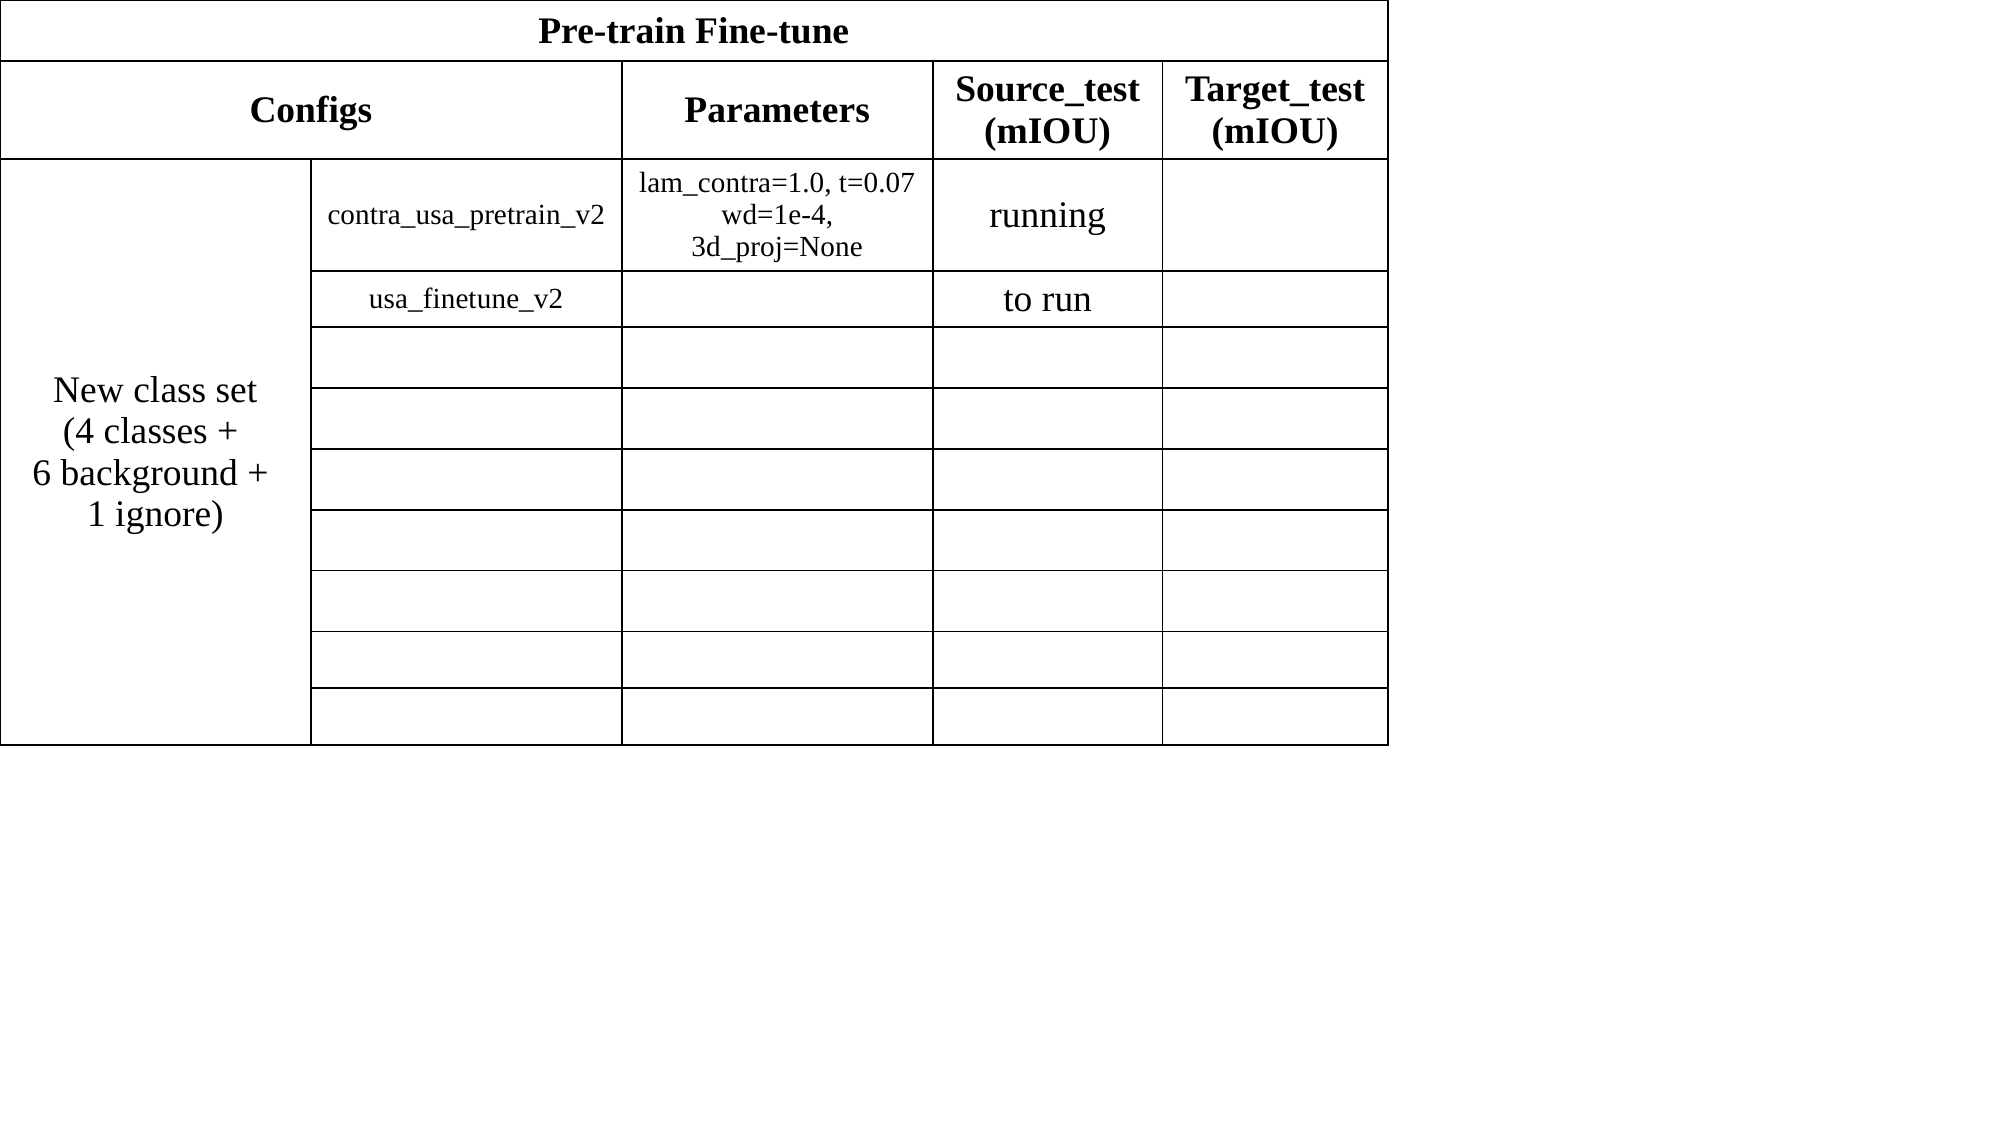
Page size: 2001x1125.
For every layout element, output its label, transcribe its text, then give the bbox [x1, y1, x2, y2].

table_cell [934, 389, 1162, 448]
table_cell [623, 689, 932, 744]
table_cell [934, 328, 1162, 387]
table_cell usa_finetune_v2 [312, 272, 621, 326]
table_cell [1163, 571, 1387, 631]
table_cell [312, 632, 621, 687]
table_cell [312, 689, 621, 744]
table_cell Target_test (mIOU) [1163, 62, 1387, 158]
table_cell Source_test (mIOU) [934, 62, 1162, 158]
table_cell [312, 450, 621, 509]
table_cell [312, 328, 621, 387]
table_cell [623, 389, 932, 448]
table_cell [1163, 632, 1387, 687]
table_cell [1163, 689, 1387, 744]
table_cell [1163, 160, 1387, 270]
table_header Pre-train Fine-tune [1, 1, 1387, 60]
table_cell [1163, 511, 1387, 570]
table_cell [934, 511, 1162, 570]
table_cell [1163, 389, 1387, 448]
table_cell running [934, 160, 1162, 270]
table_cell [1163, 328, 1387, 387]
table_cell [1163, 450, 1387, 509]
table_cell Parameters [623, 62, 932, 158]
table_cell [623, 450, 932, 509]
table_cell [312, 389, 621, 448]
table_cell Configs [1, 62, 621, 158]
table_cell to run [934, 272, 1162, 326]
table_cell [623, 632, 932, 687]
table_cell [312, 511, 621, 570]
table_cell [623, 272, 932, 326]
table_cell [623, 571, 932, 631]
table_cell [623, 328, 932, 387]
table_cell [934, 632, 1162, 687]
table_cell [934, 689, 1162, 744]
table_cell [1163, 272, 1387, 326]
table_cell [934, 571, 1162, 631]
table_cell lam_contra=1.0, t=0.07 wd=1e-4, 3d_proj=None [623, 160, 932, 270]
table_cell New class set (4 classes + 6 background + 1 ignore) [1, 160, 310, 744]
table_cell [934, 450, 1162, 509]
table_cell [312, 571, 621, 631]
table_cell [623, 511, 932, 570]
table_cell contra_usa_pretrain_v2 [312, 160, 621, 270]
